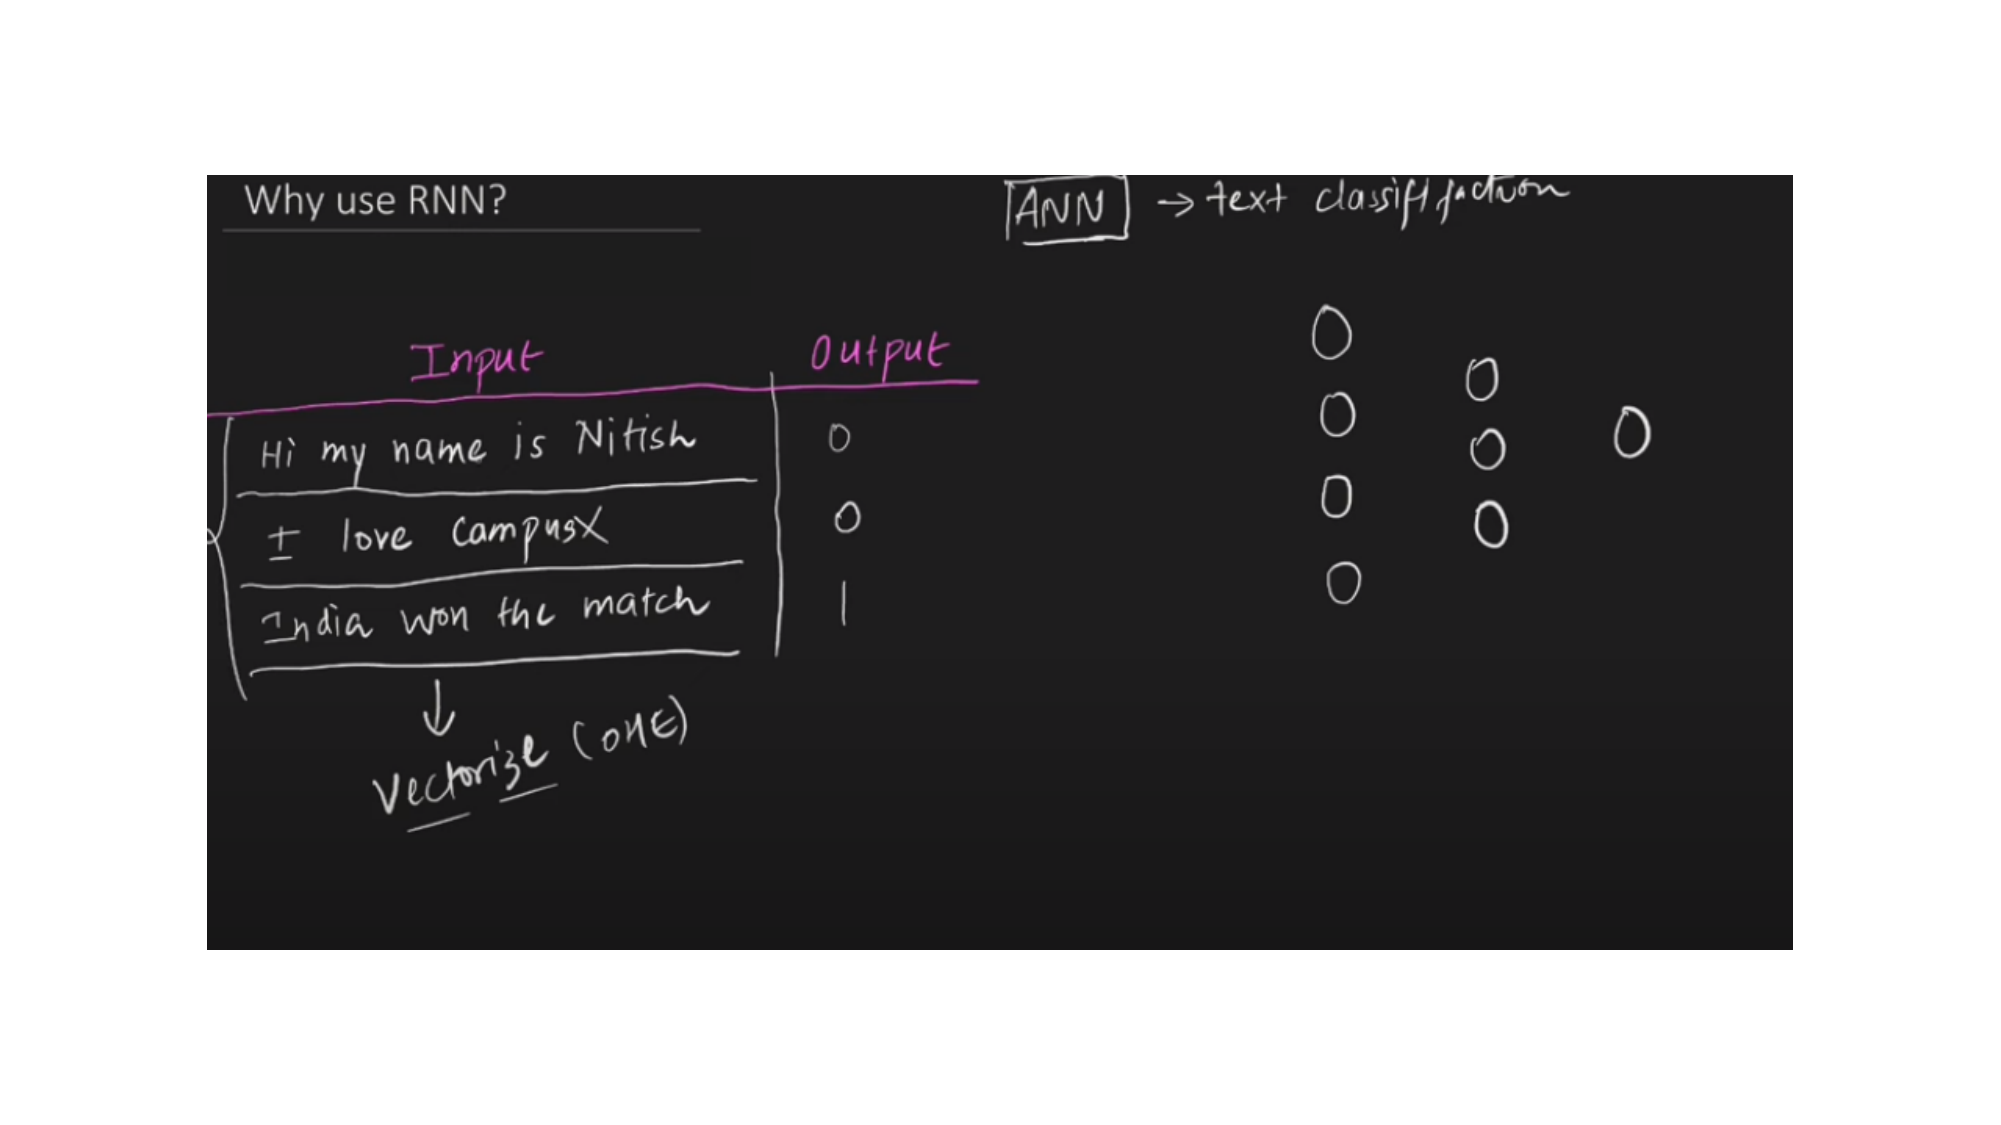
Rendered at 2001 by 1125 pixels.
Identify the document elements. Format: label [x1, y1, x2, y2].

picture [207, 175, 1793, 950]
